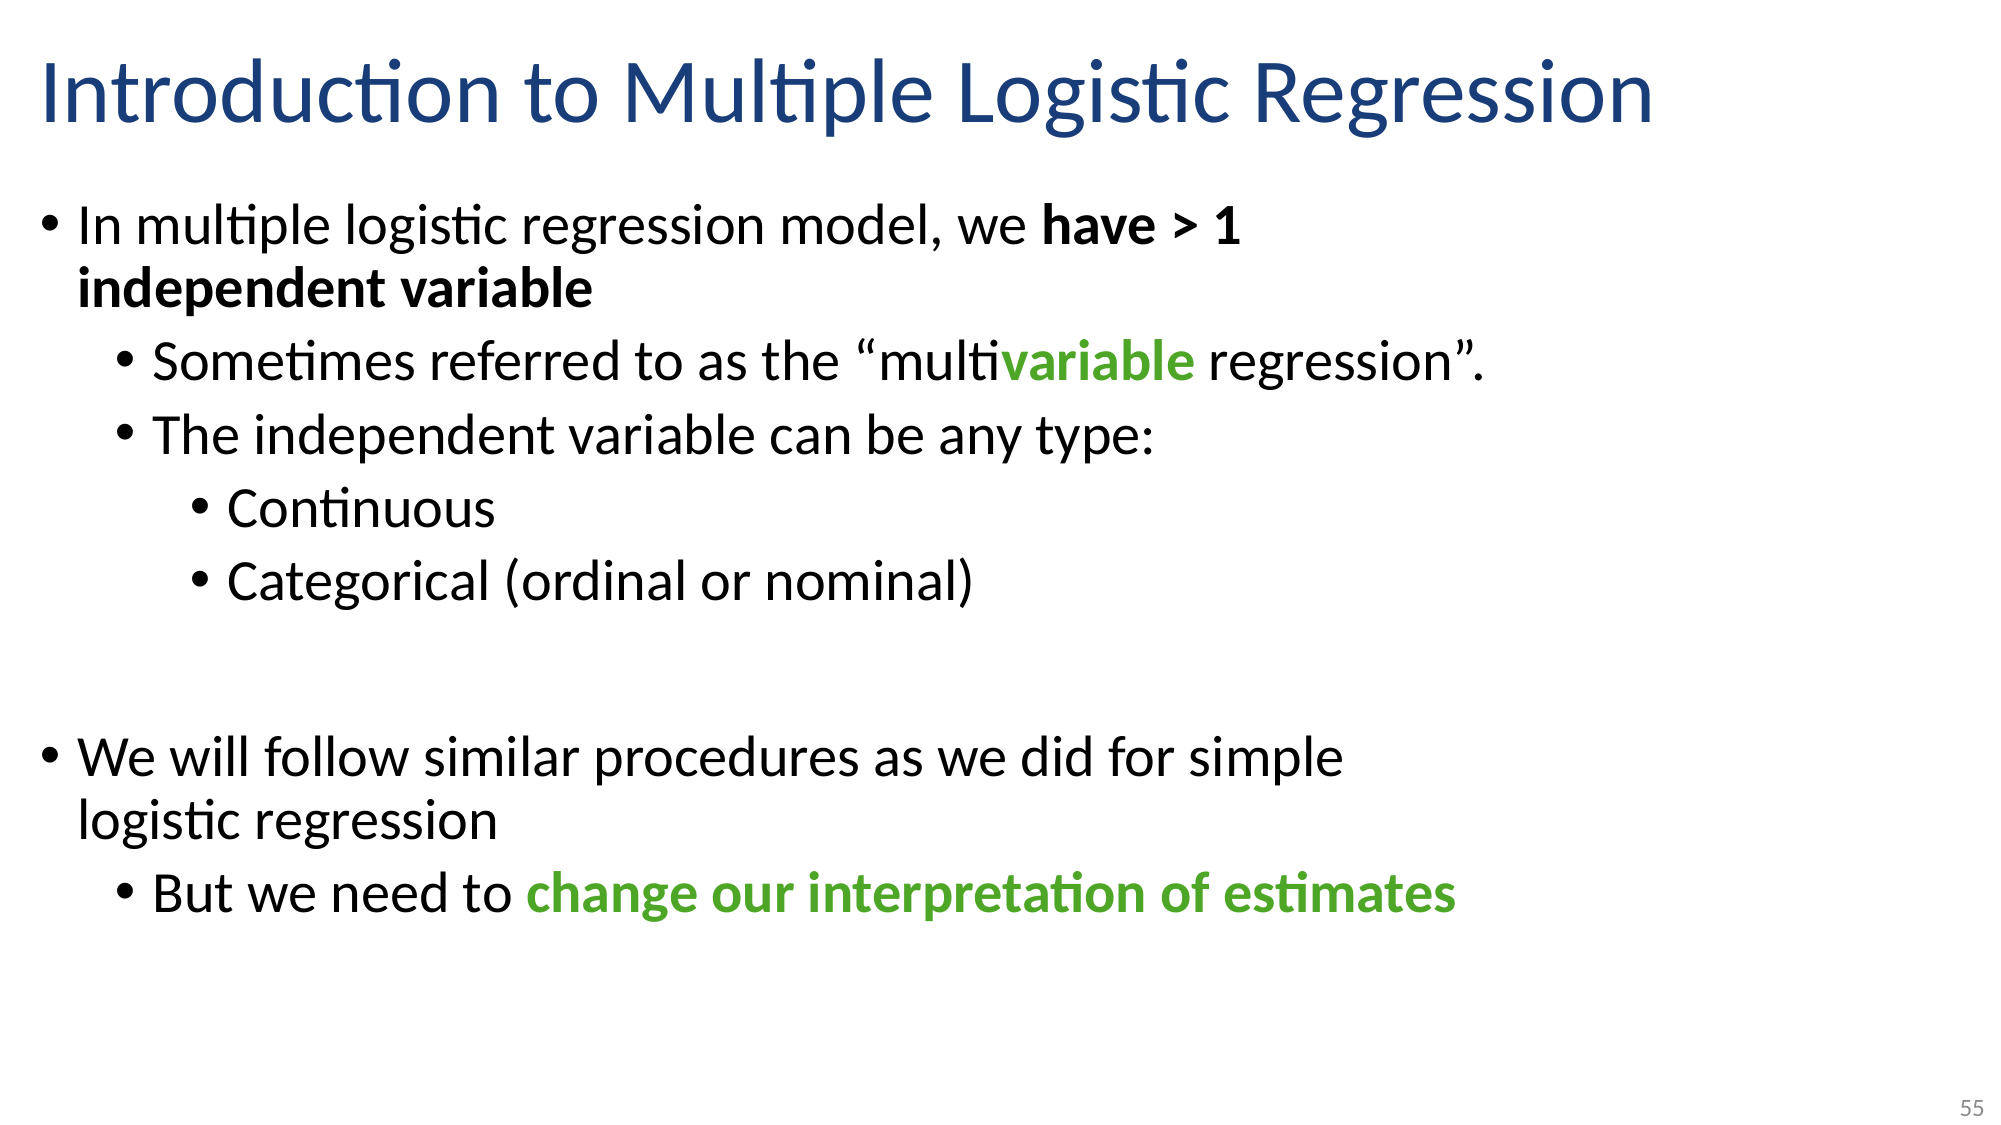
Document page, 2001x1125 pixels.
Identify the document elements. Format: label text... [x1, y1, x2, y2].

slide_number 55 [1550, 1087, 2000, 1125]
list In multiple logistic regression model, we have > 1 independent variable Sometimes referred to as the “multivariable regression”. The independent variable can be any type: Continuous Categorical (ordinal or nominal) We will follow similar procedures as we did for simple logistic regression But we need to change our interpretation of estimates [24, 187, 1525, 1075]
title Introduction to Multiple Logistic Regression [24, 24, 1975, 163]
